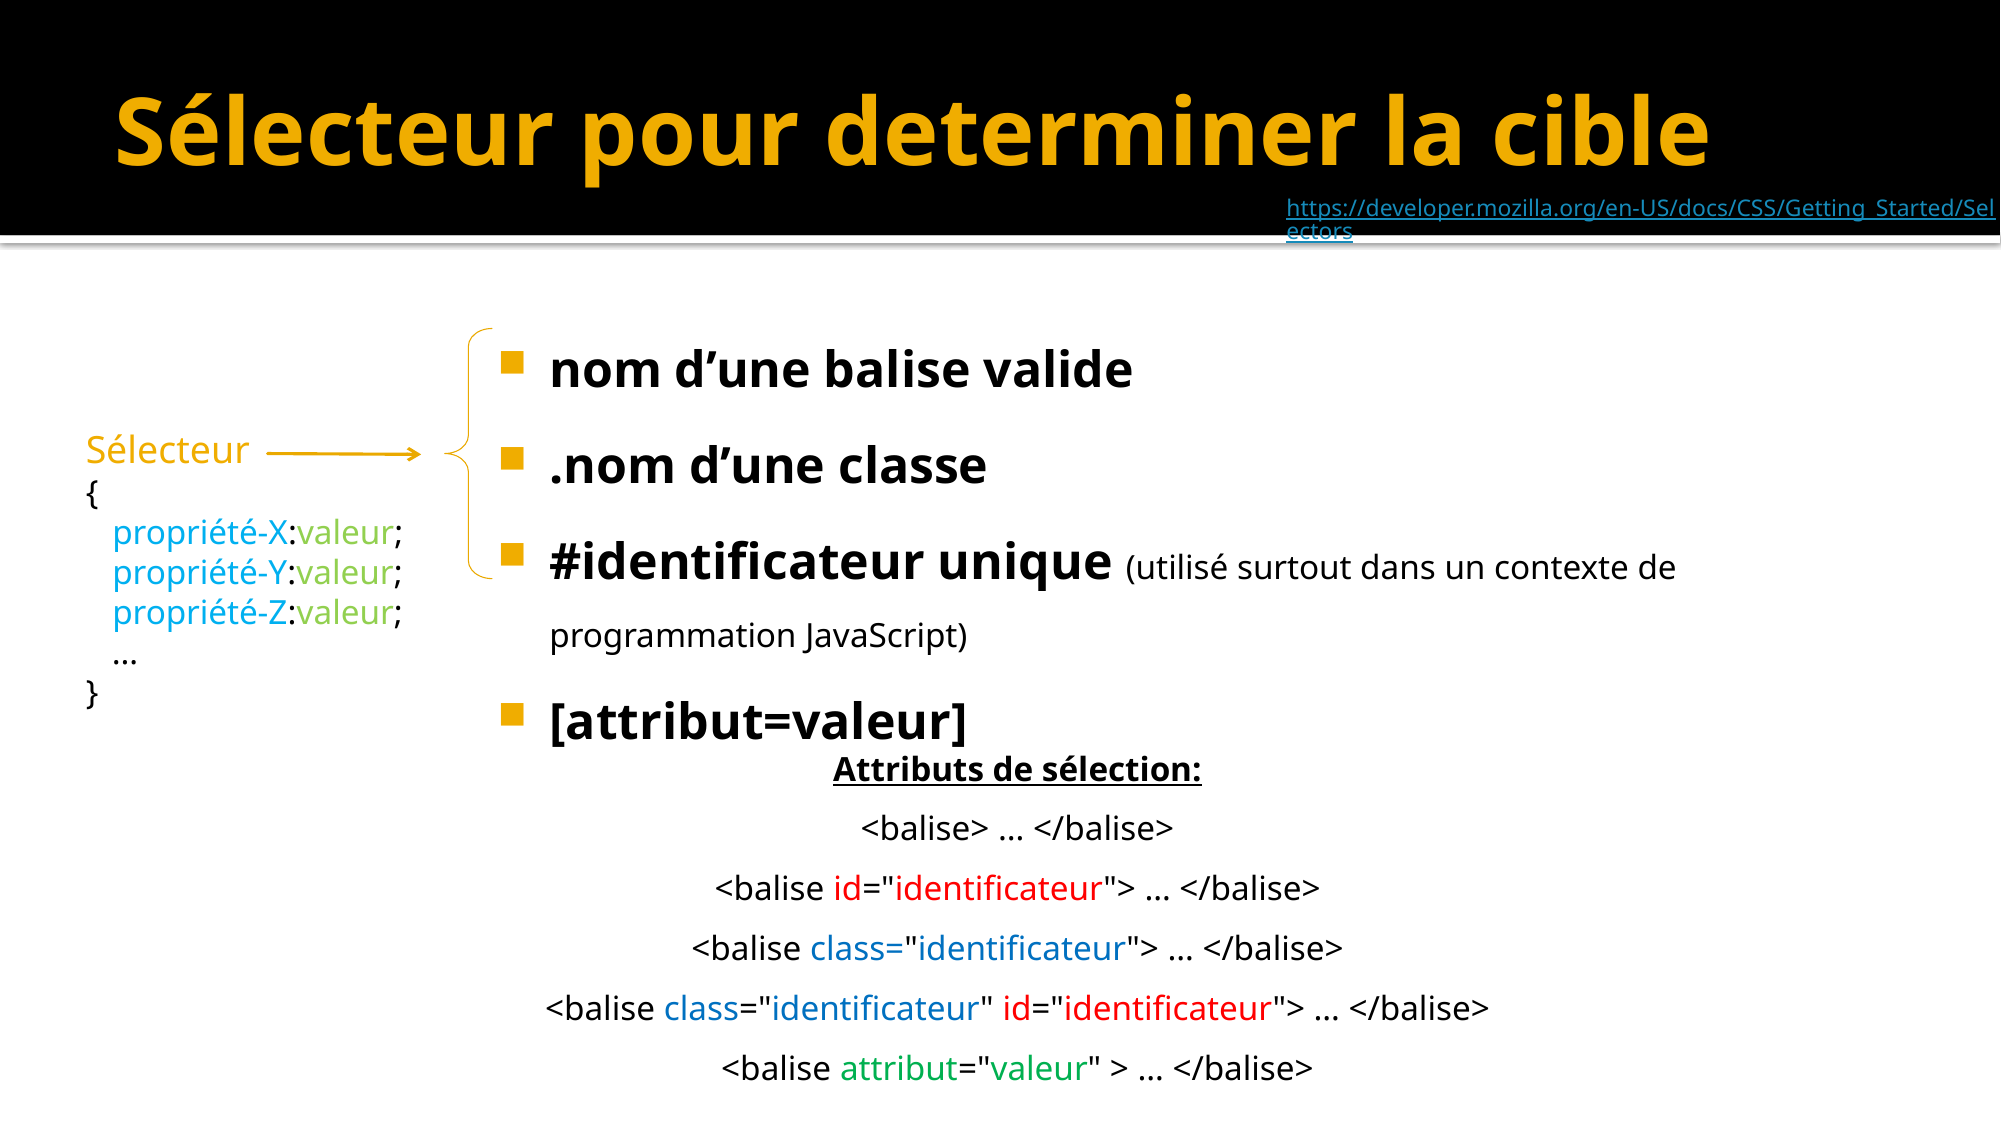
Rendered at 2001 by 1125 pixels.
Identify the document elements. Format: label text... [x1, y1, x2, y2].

text_box [444, 327, 493, 580]
title Sélecteur pour determiner la cible [99, 25, 1900, 231]
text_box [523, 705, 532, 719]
text_box Sélecteur { propriété-X:valeur; propriété-Y:valeur; propriété-Z:valeur; … } [71, 418, 500, 719]
list nom d’une balise valide .nom d’une classe #identificateur unique (utilisé surtout dans un contexte de programmation JavaScript) [attribut=valeur] [468, 286, 1945, 705]
text_box Attributs de sélection: <balise> … </balise> <balise id="identificateur"> … </balise> <balise class="identificateur"> … </balise> <balise class="identificateur" id="identificateur"> … </balise> <balise attribut="valeur" > … </balise> [362, 720, 1674, 1095]
text_box https://developer.mozilla.org/en-US/docs/CSS/Getting_Started/Selectors [1271, 186, 2000, 233]
